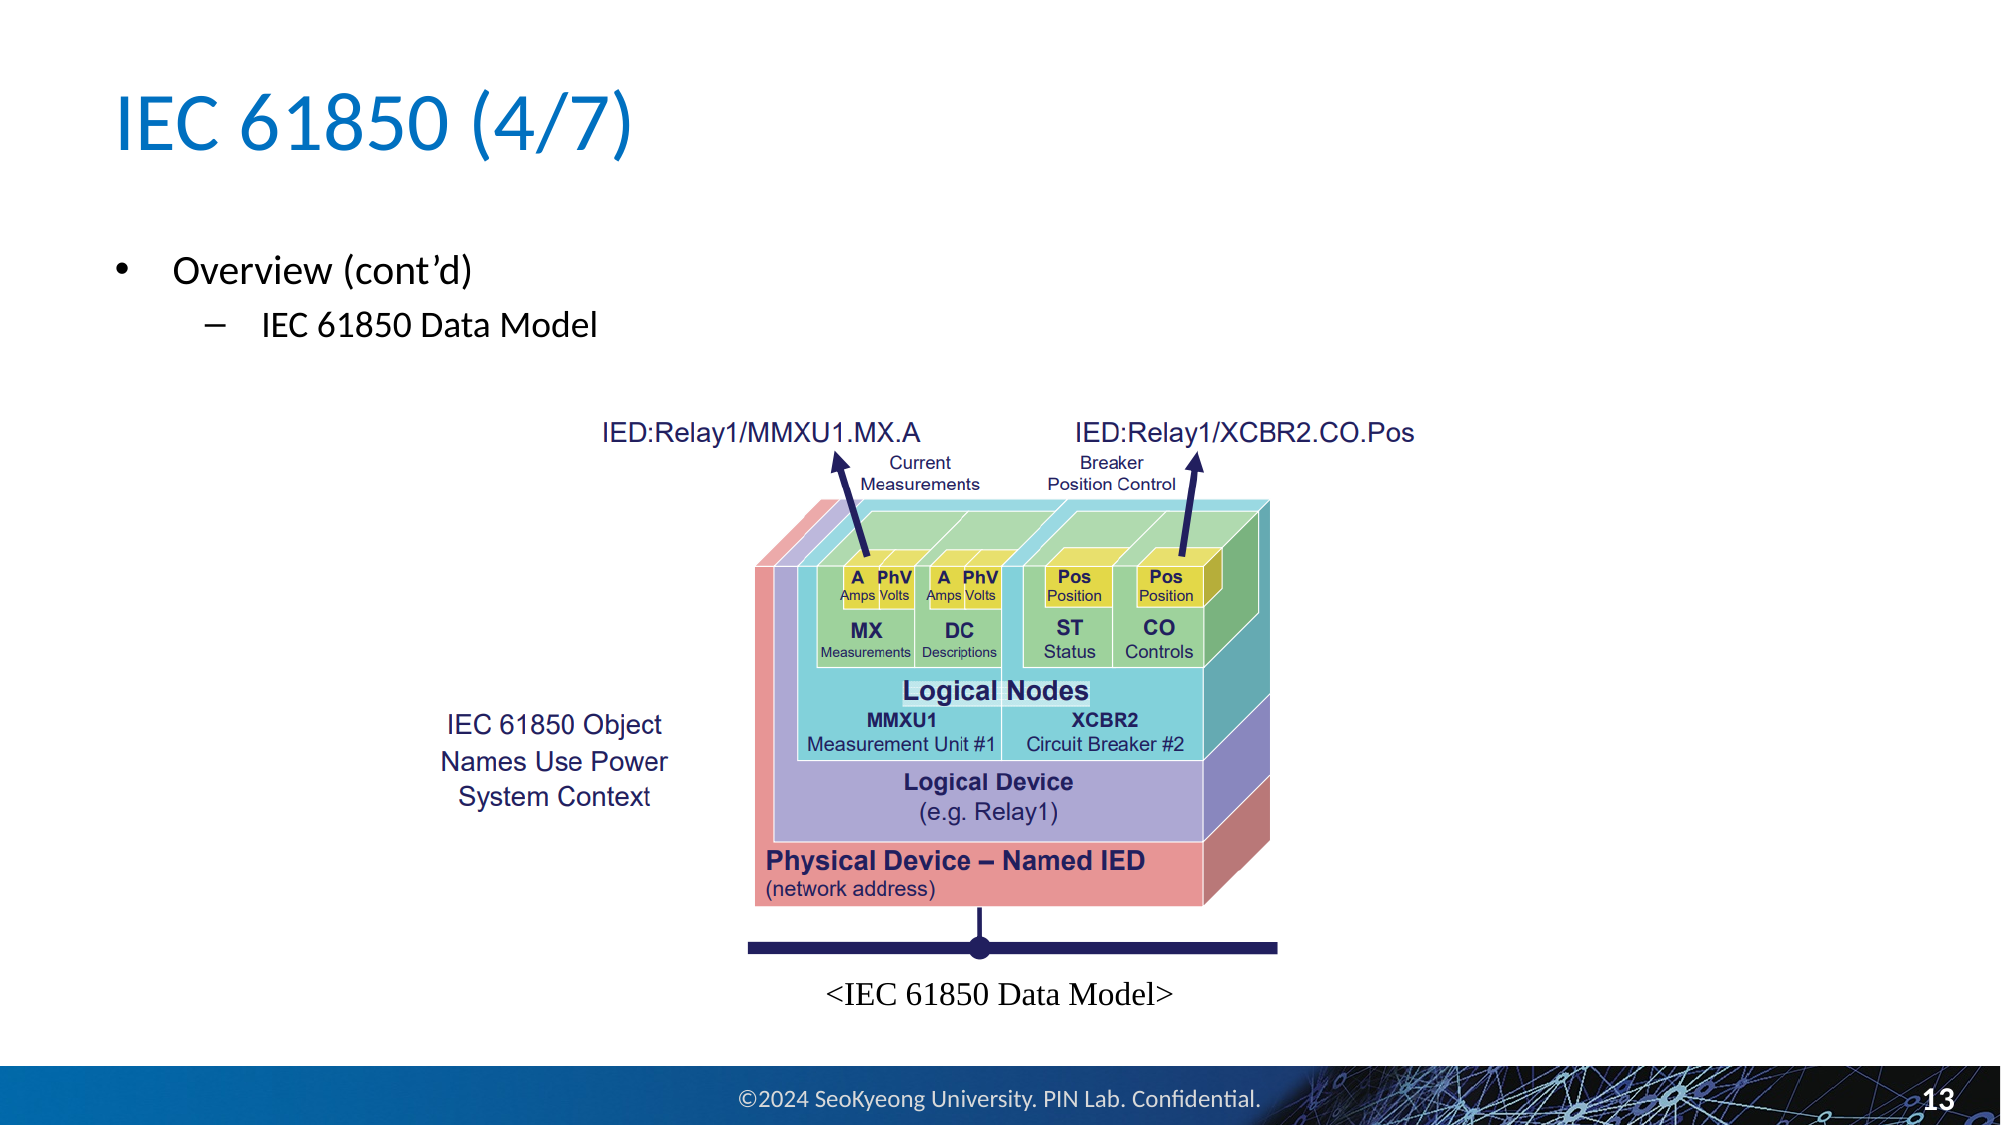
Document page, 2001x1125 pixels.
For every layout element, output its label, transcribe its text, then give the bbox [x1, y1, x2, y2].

title IEC 61850 (4/7) [99, 45, 1745, 200]
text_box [412, 392, 1433, 1021]
picture [0, 1066, 2001, 1125]
slide_number 13 [1519, 1067, 1970, 1125]
list Overview (cont’d) IEC 61850 Data Model [99, 235, 1900, 1050]
